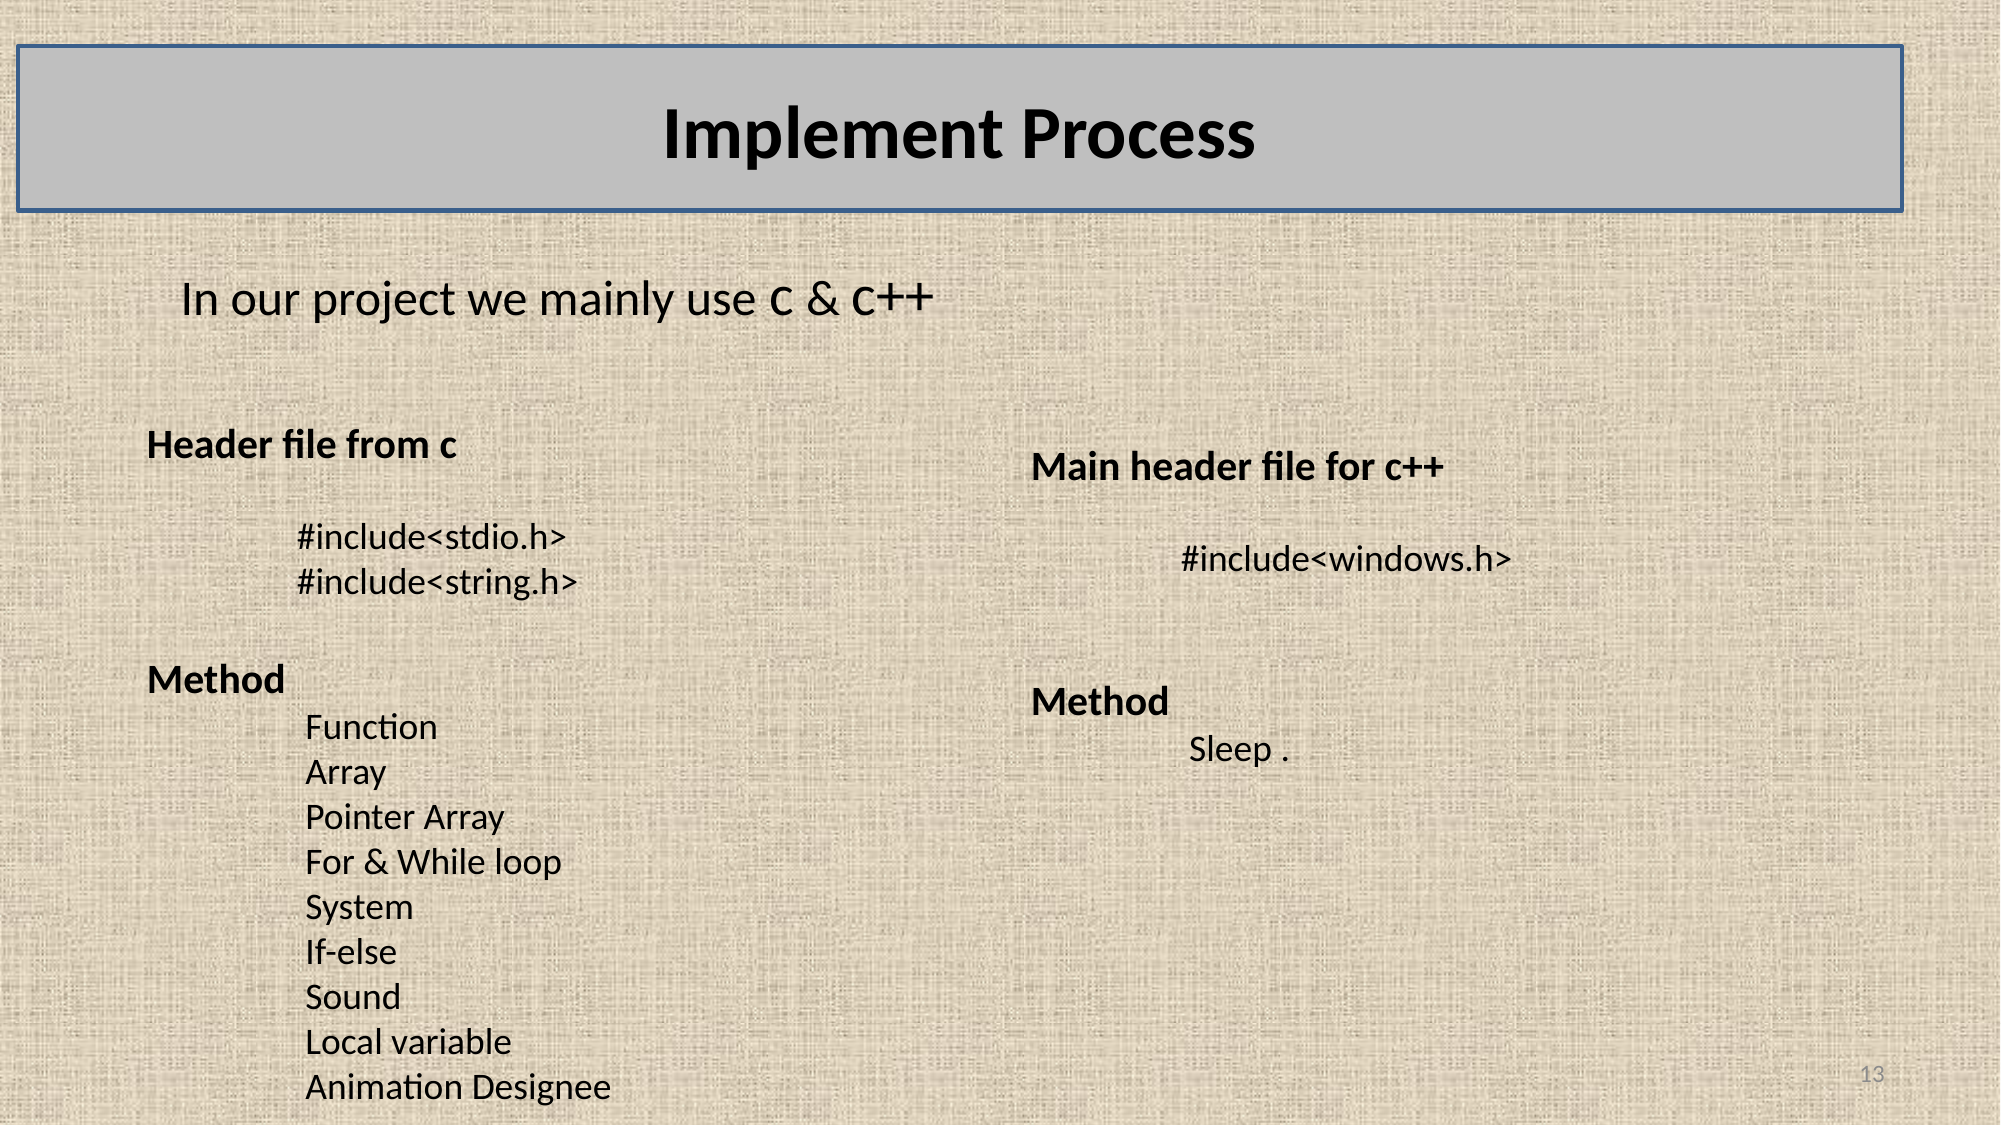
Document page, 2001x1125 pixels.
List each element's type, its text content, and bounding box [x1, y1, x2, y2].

picture [0, 0, 2001, 1125]
slide_number 13 [1433, 1042, 1900, 1103]
text_box Main header file for c++ #include<windows.h> Method Sleep . [1014, 367, 1904, 839]
text_box Implement Process [16, 44, 1904, 213]
text_box In our project we mainly use c & c++ Header file from c #include<stdio.h> #include<string.h> Method Function Array Pointer Array For & While loop System If-else Sound Local variable Animation Designee [130, 255, 1018, 1109]
